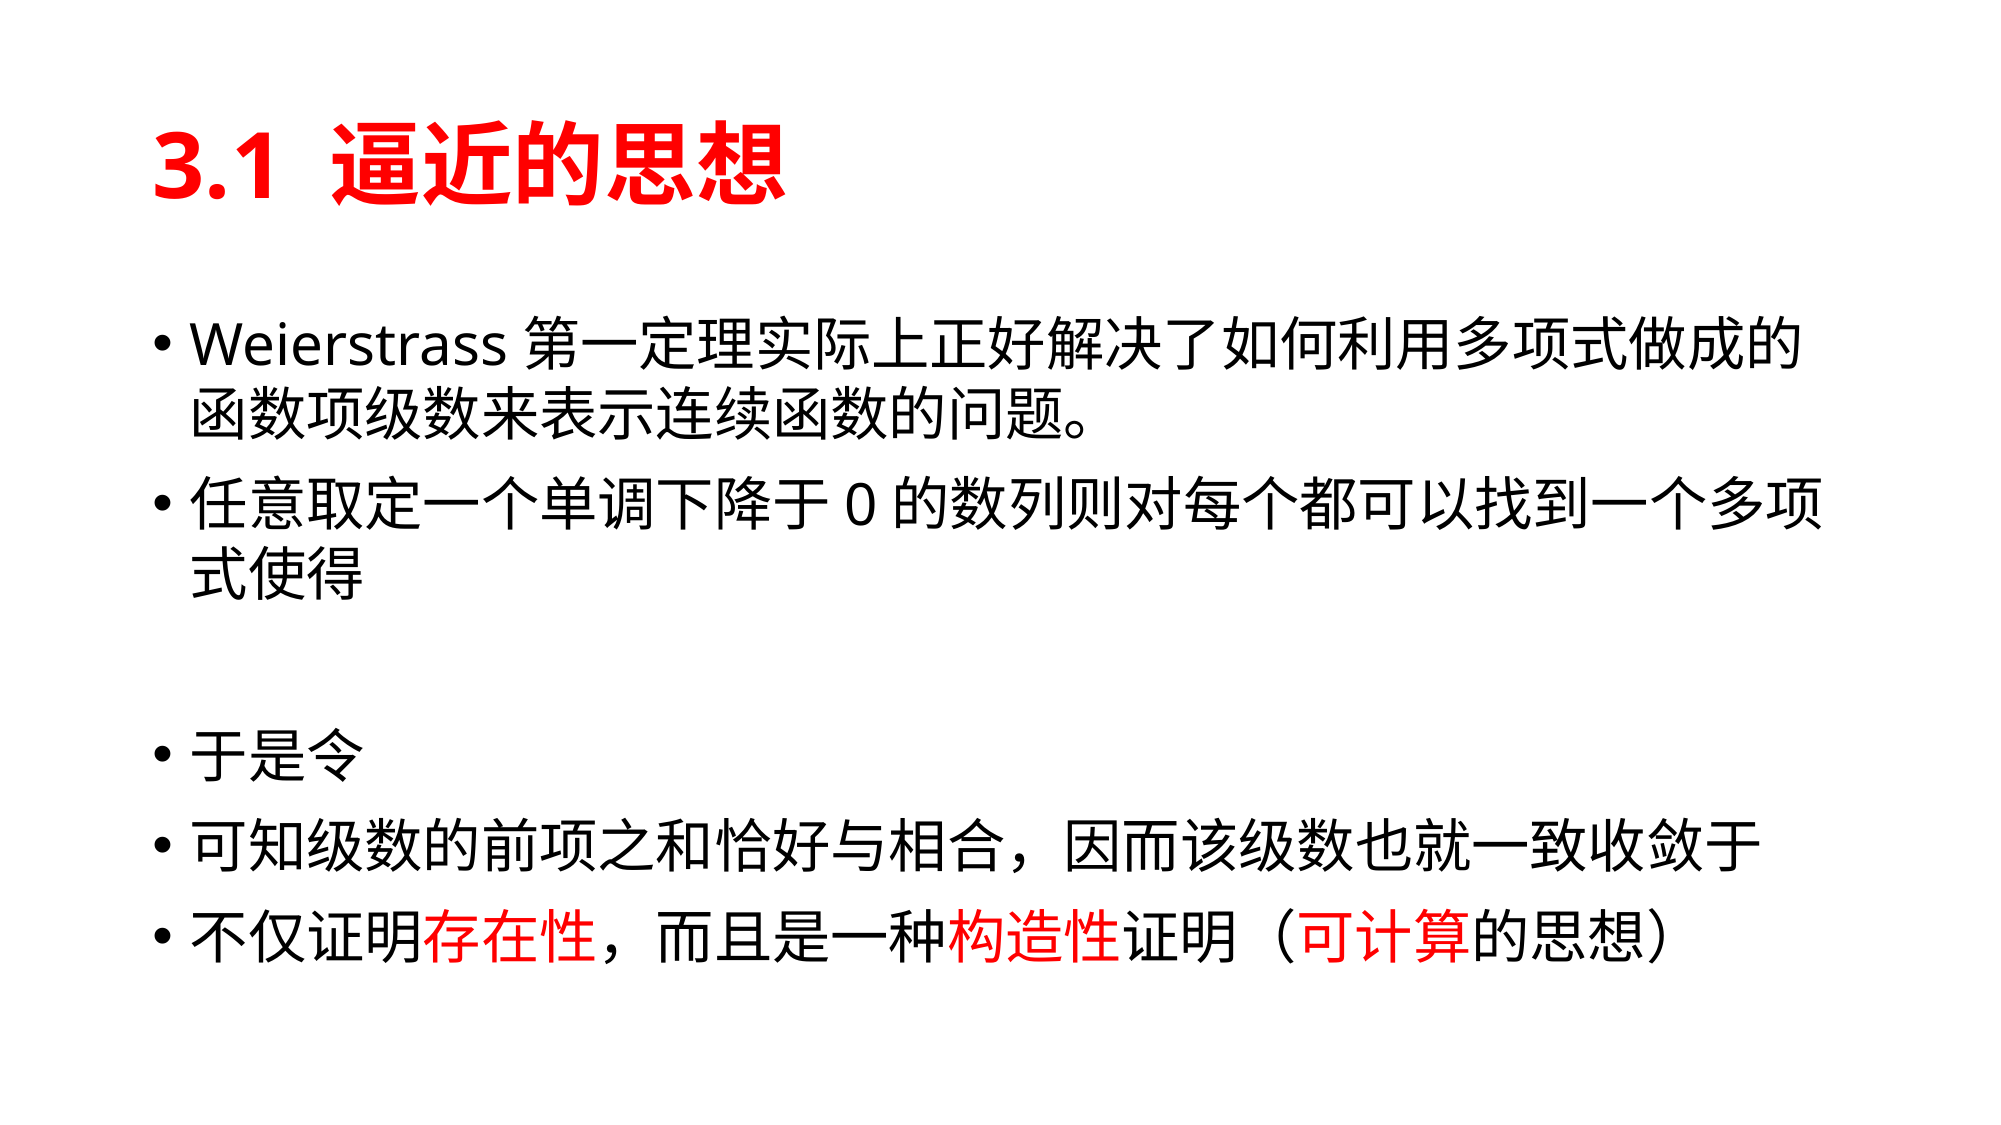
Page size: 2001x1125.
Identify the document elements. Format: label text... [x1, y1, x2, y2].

title 3.1 逼近的思想 [137, 59, 1863, 278]
